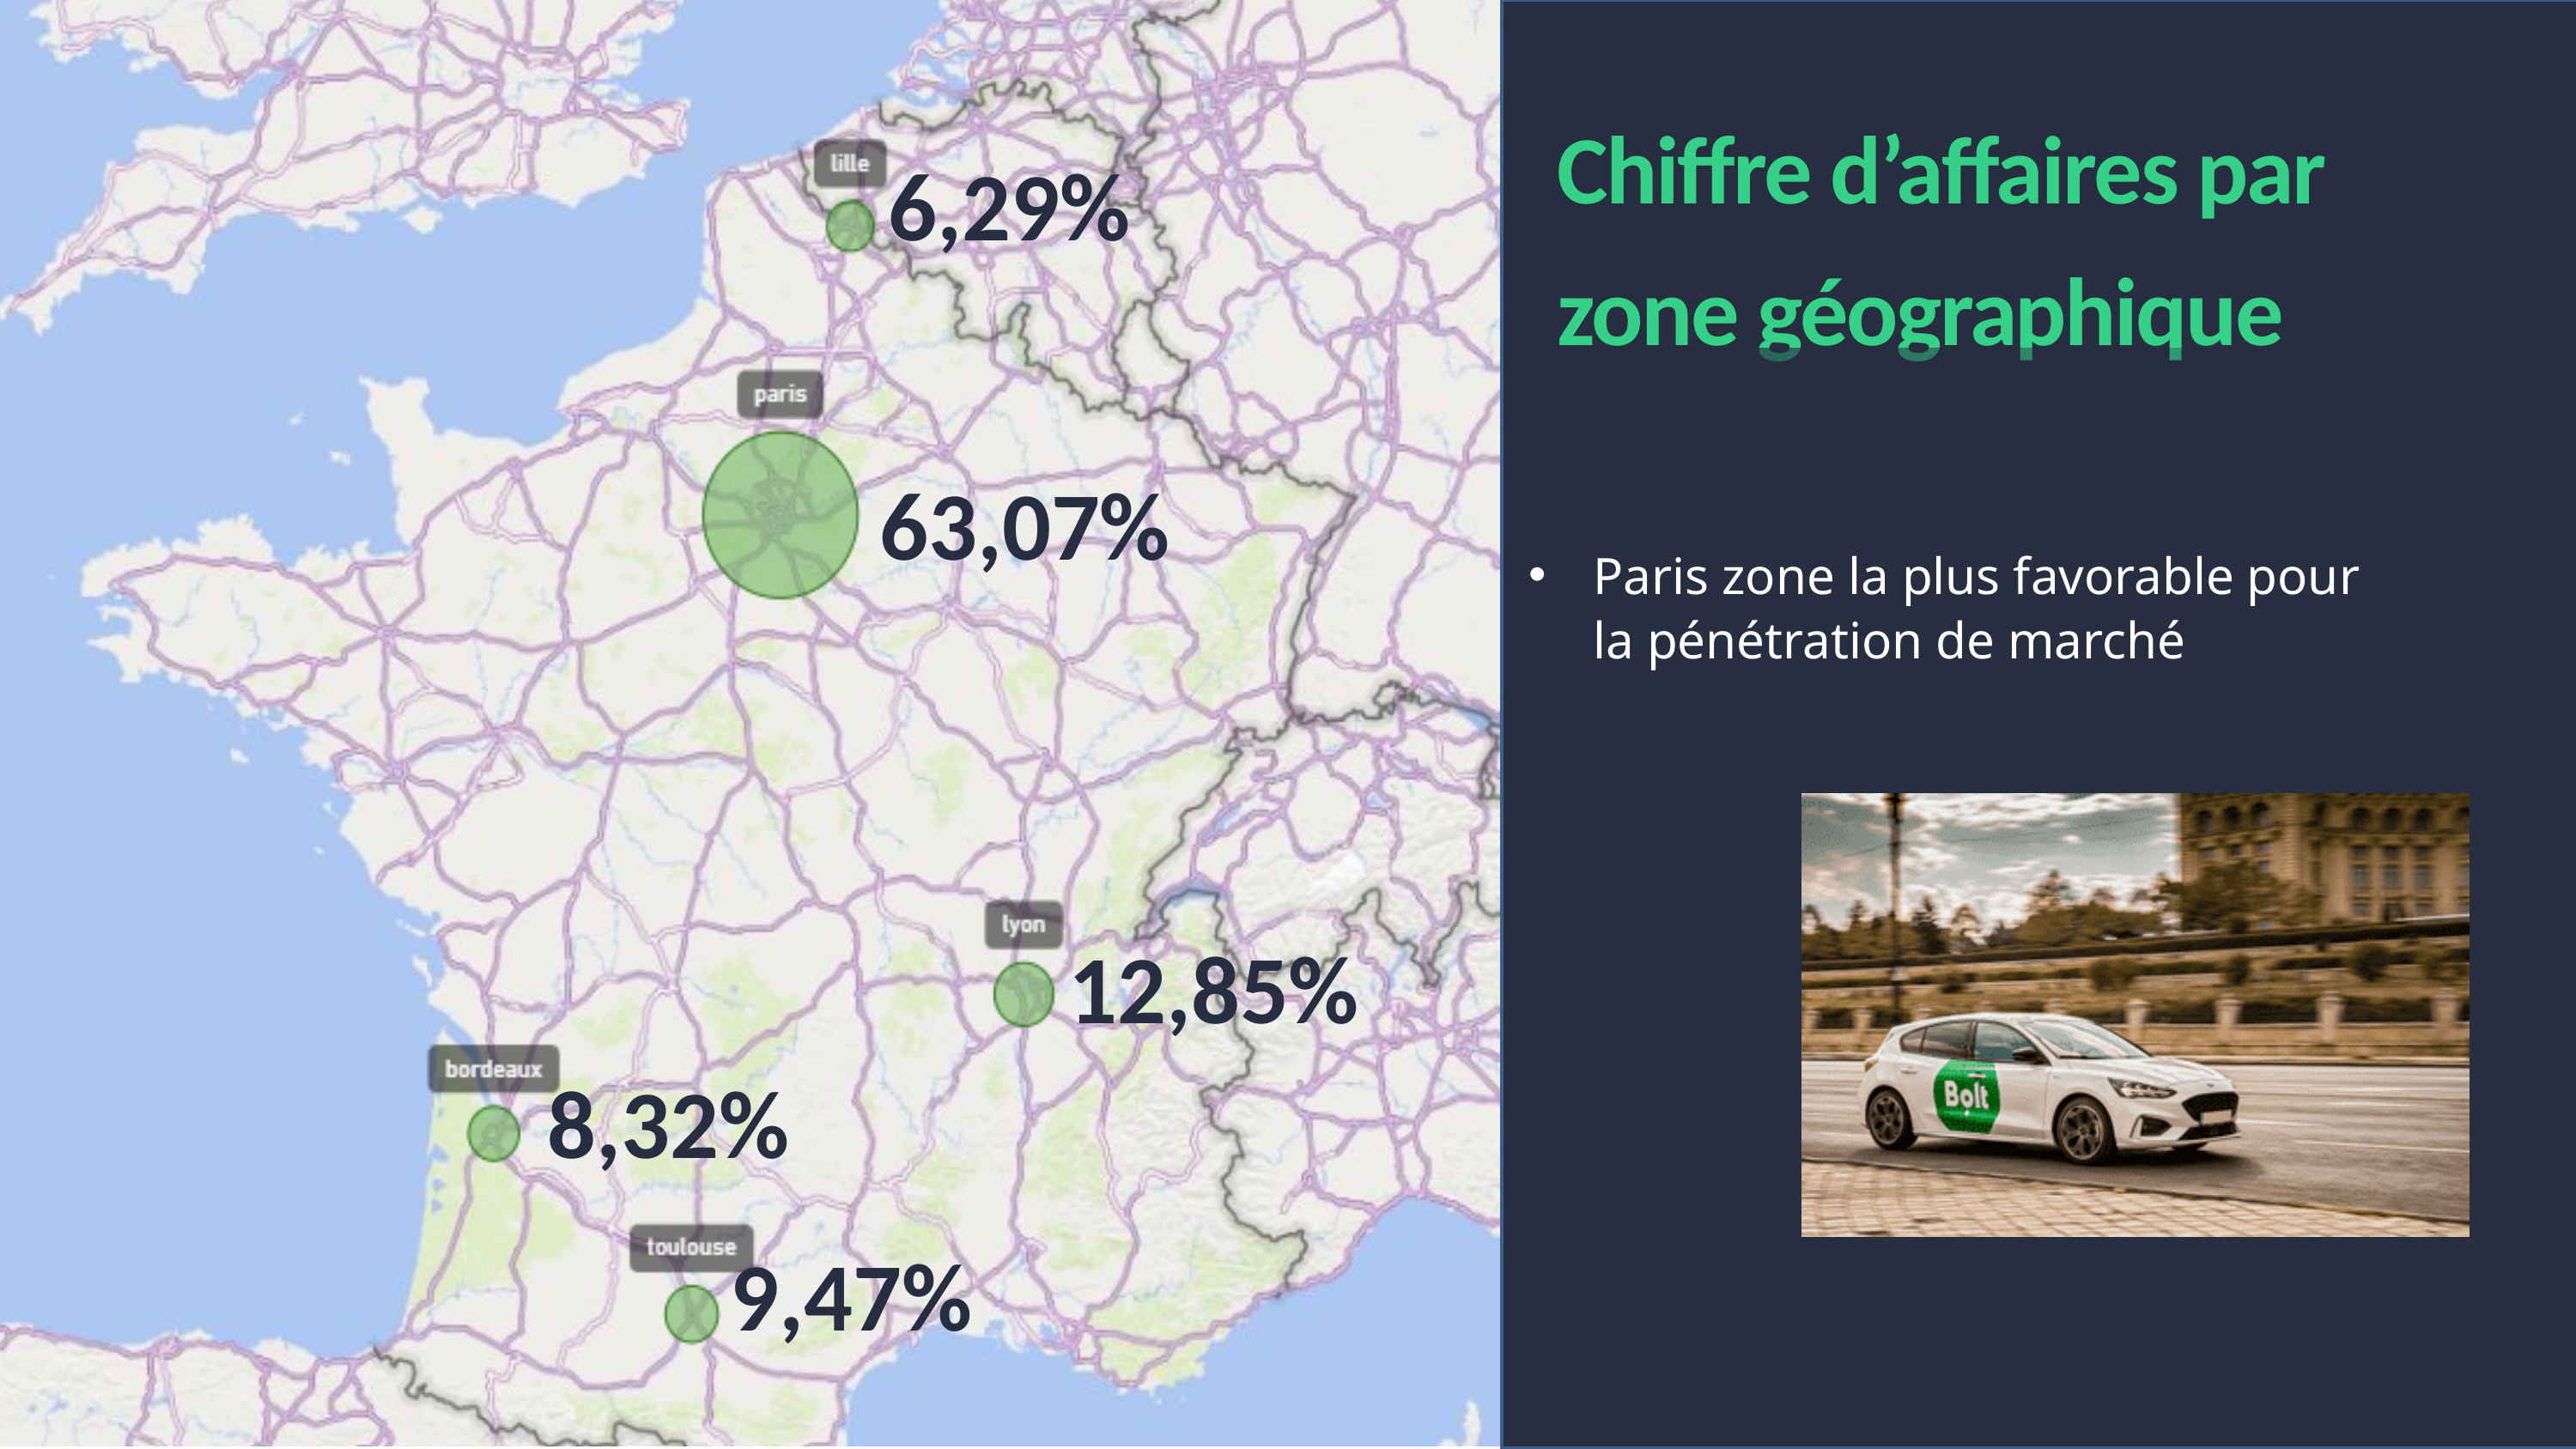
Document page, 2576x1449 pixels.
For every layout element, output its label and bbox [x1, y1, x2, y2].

text_box [1643, 0, 2576, 1449]
text_box [1528, 81, 2448, 864]
picture [1801, 793, 2470, 1238]
picture [0, 0, 1641, 1447]
